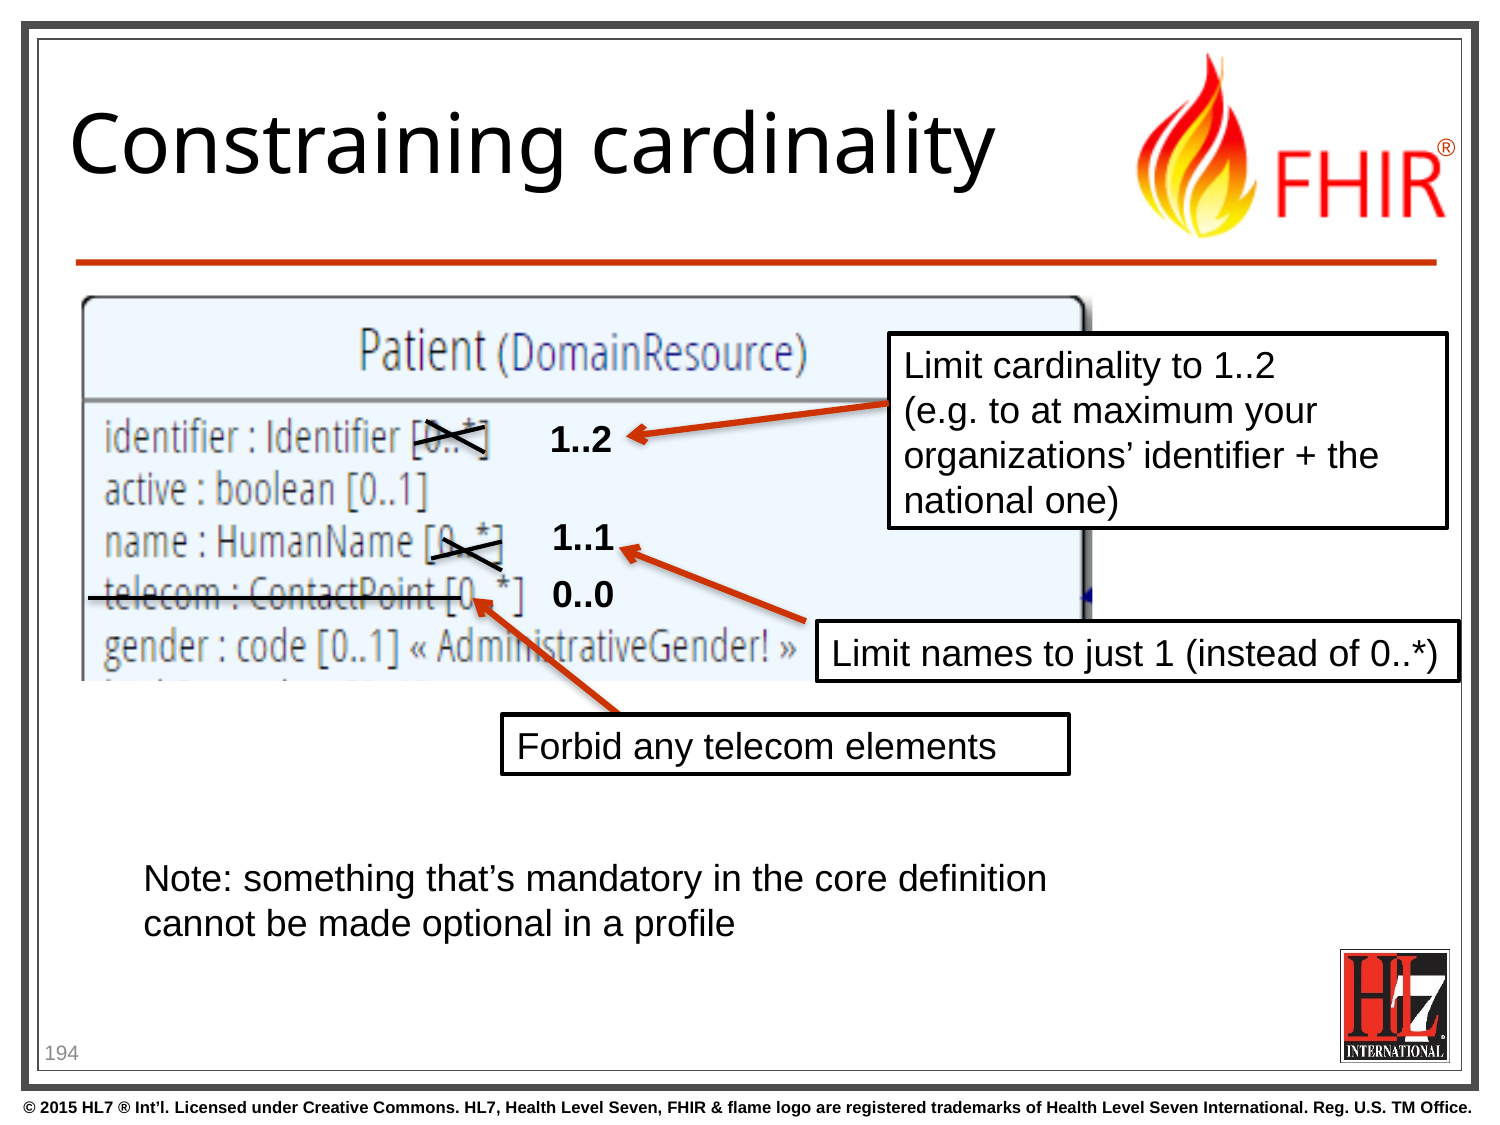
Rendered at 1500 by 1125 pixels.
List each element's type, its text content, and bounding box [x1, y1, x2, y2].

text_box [618, 547, 807, 622]
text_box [625, 402, 890, 437]
slide_number 194 [29, 1034, 148, 1071]
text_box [472, 597, 619, 715]
text_box Limit cardinality to 1..2 (e.g. to at maximum your organizations’ identifier + the national one) [1097, 331, 1449, 530]
title Constraining cardinality [53, 54, 1128, 244]
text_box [425, 420, 485, 453]
picture [75, 289, 1093, 681]
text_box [442, 538, 503, 571]
picture [1124, 42, 1458, 249]
picture [1340, 949, 1450, 1063]
text_box Note: something that’s mandatory in the core definition cannot be made optional in a profile [128, 846, 1109, 951]
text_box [430, 541, 438, 559]
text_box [413, 426, 420, 445]
text_box Forbid any telecom elements [500, 712, 1071, 776]
text_box Limit names to just 1 (instead of 0..*) [1097, 619, 1461, 683]
